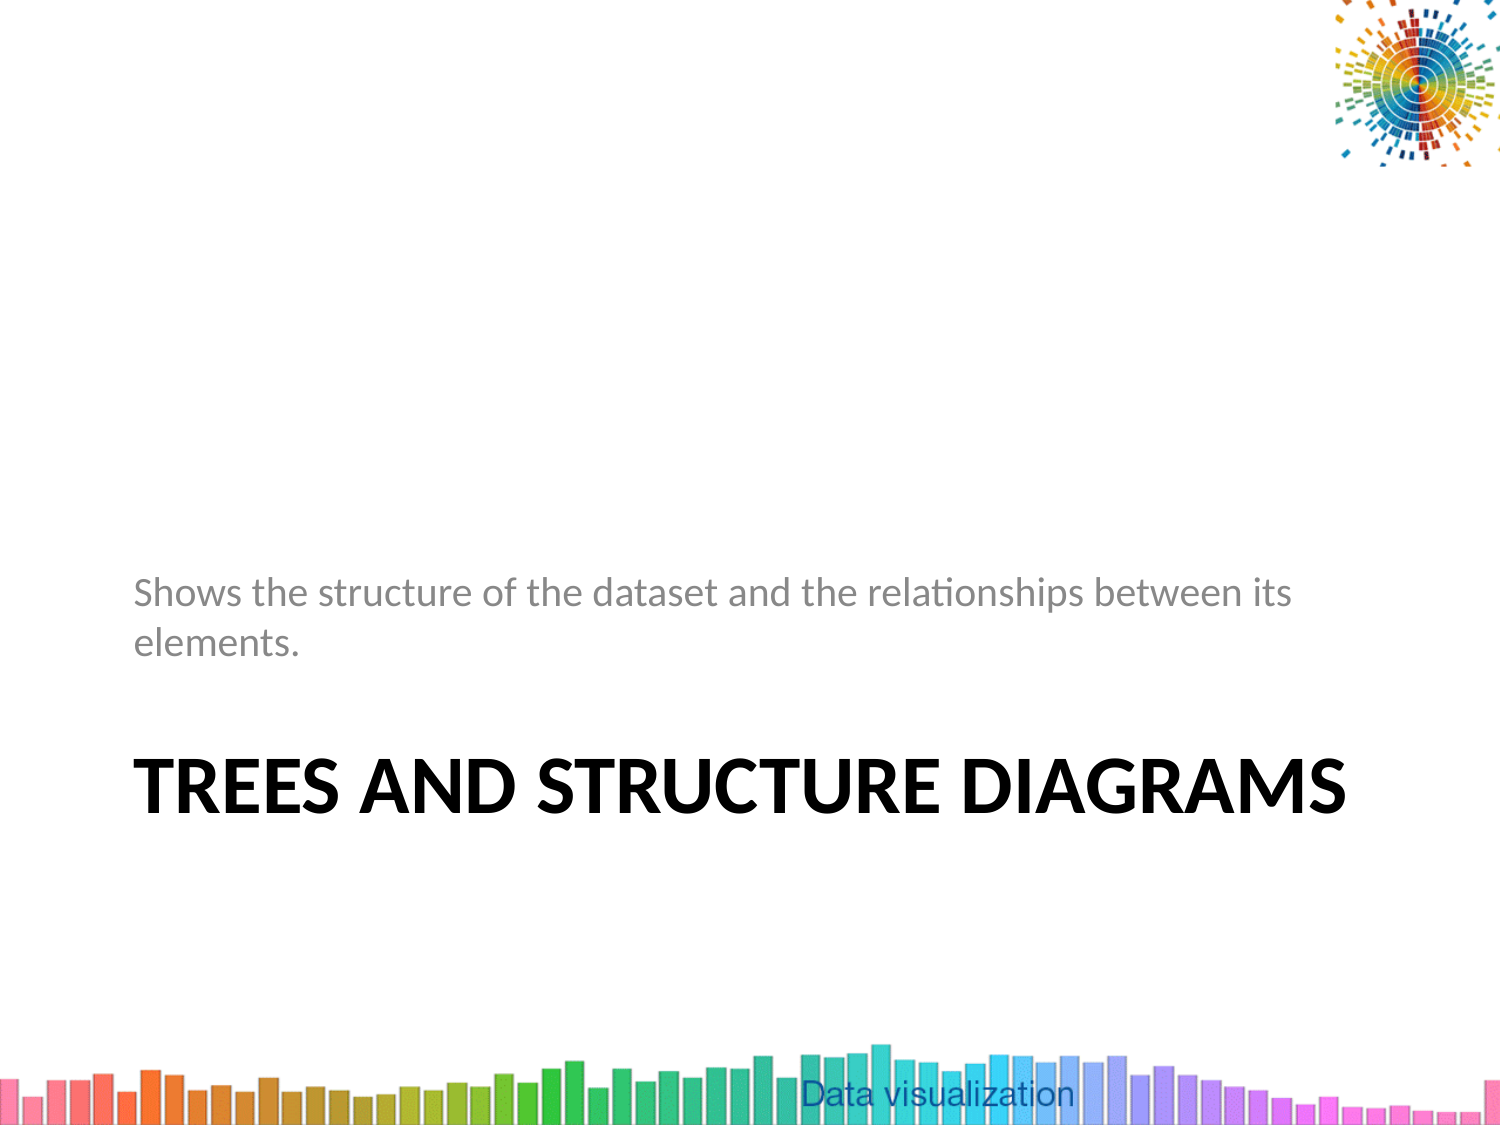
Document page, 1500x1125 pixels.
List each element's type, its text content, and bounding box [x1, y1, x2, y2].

title TREES AND STRUCTURE DIAGRAMS [118, 723, 1394, 947]
picture [0, 0, 1500, 1125]
list Shows the structure of the dataset and the relationships between its elements. [118, 476, 1394, 723]
